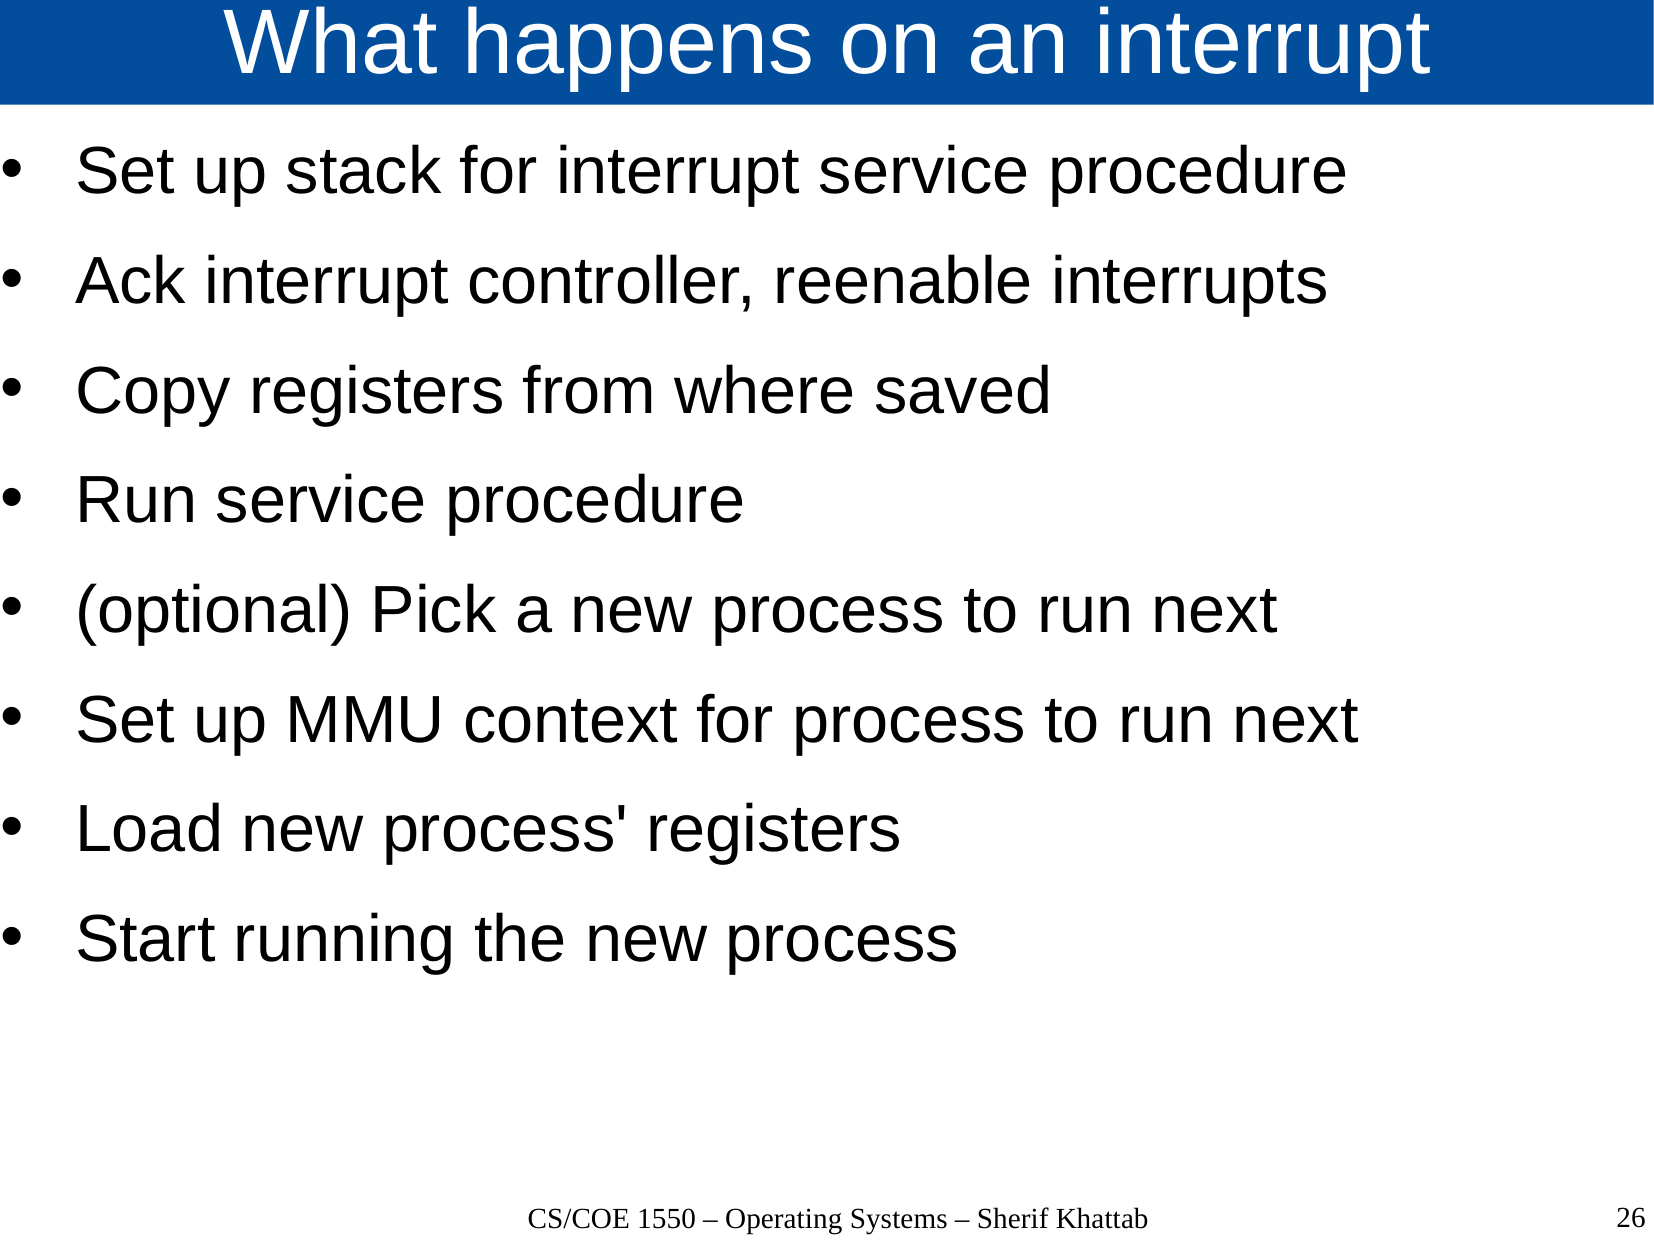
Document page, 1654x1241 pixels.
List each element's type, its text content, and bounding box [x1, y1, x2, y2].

slide_number 26 [1265, 1200, 1647, 1241]
footer CS/COE 1550 – Operating Systems – Sherif Khattab [460, 1201, 1217, 1241]
title What happens on an interrupt [0, 0, 1654, 105]
list Set up stack for interrupt service procedure Ack interrupt controller, reenable interrupts Copy registers from where saved Run service procedure (optional) Pick a new process to run next Set up MMU context for process to run next Load new process' registers Start running the new process [0, 127, 1654, 1195]
